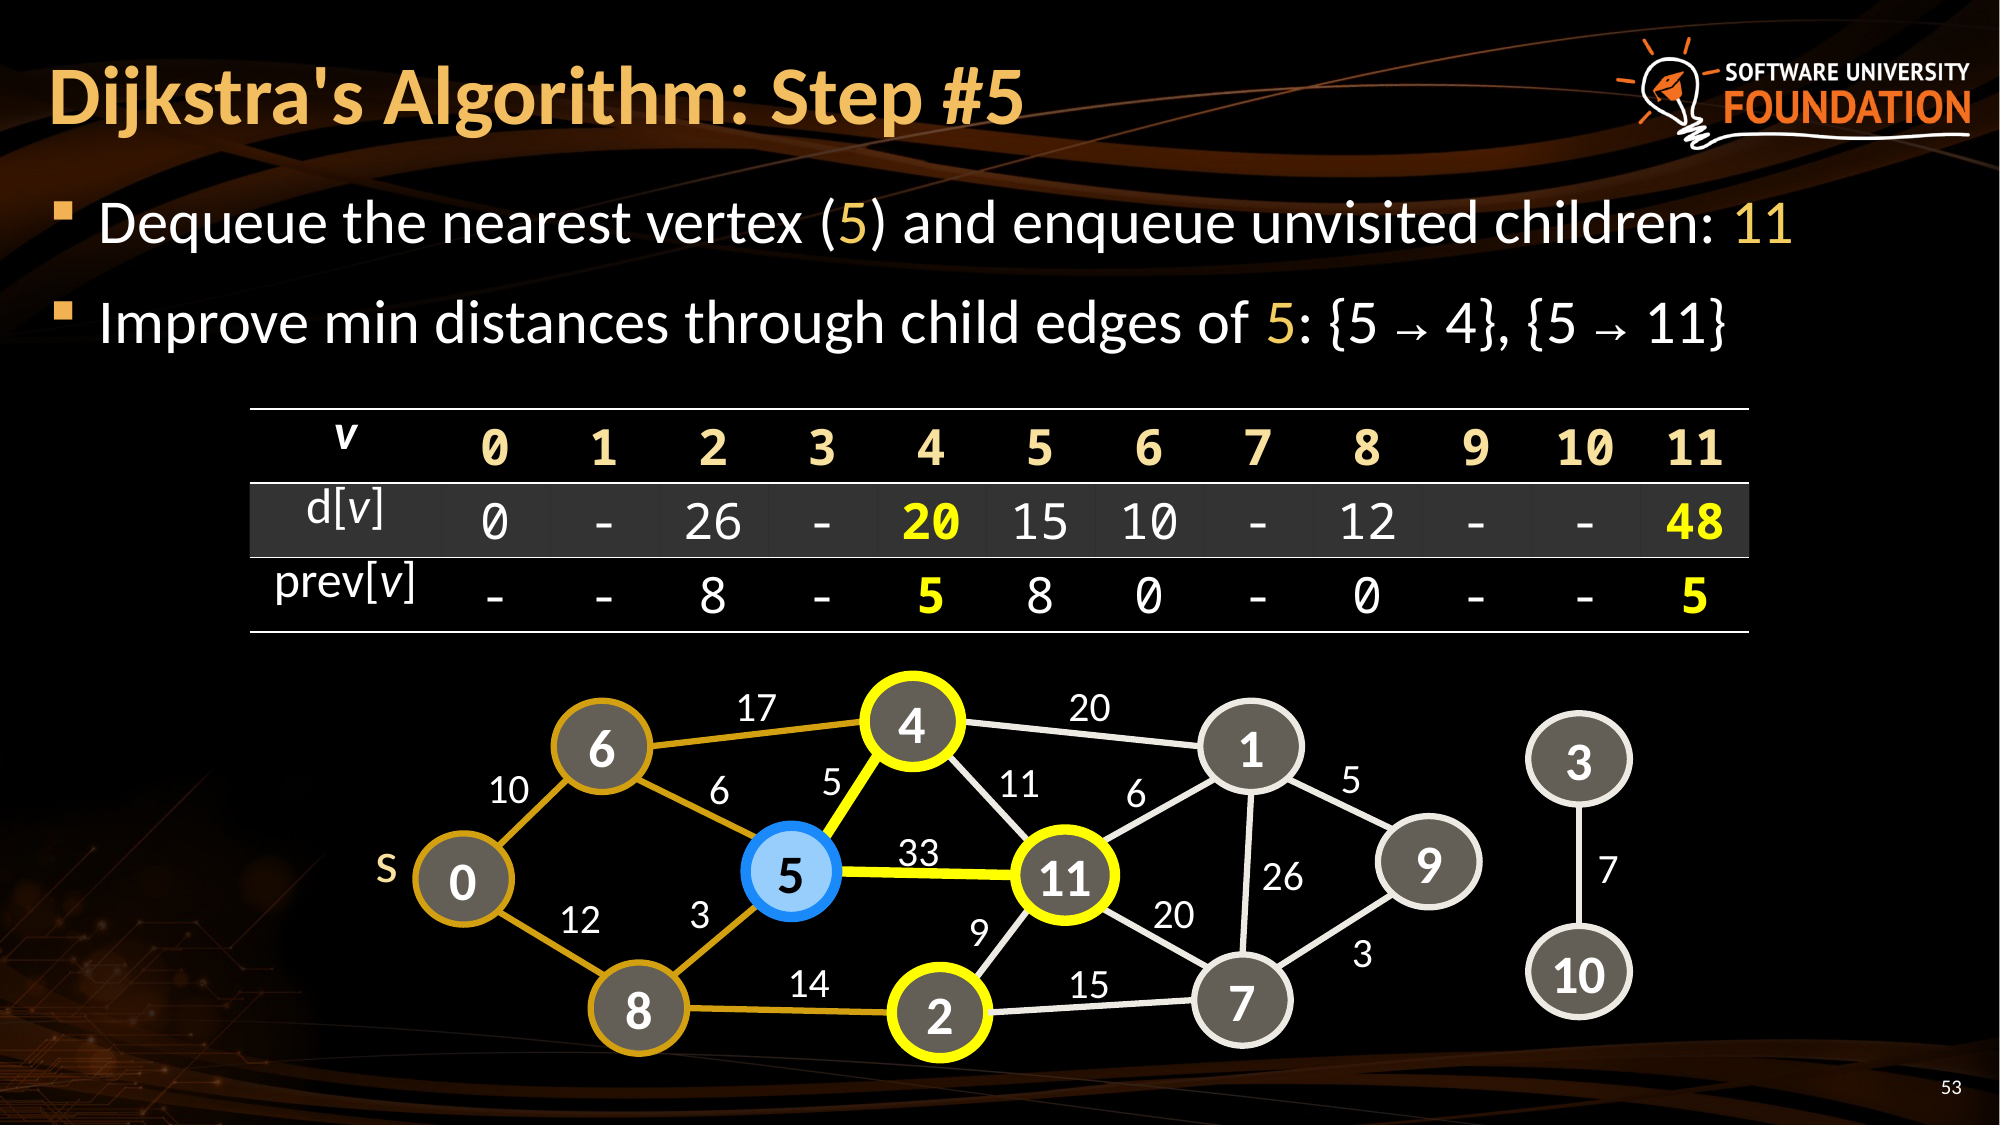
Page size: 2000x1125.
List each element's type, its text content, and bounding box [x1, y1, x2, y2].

table_cell - [1531, 484, 1640, 557]
table_cell 0 [1095, 558, 1204, 631]
table_cell - [441, 558, 550, 631]
table_cell - [1422, 484, 1531, 557]
picture [0, 0, 2000, 1125]
table_cell - [768, 558, 877, 631]
table_cell 0 [441, 484, 550, 557]
table_cell - [1204, 484, 1313, 557]
table_header 5 [986, 410, 1095, 482]
table_cell 48 [1640, 484, 1749, 557]
table_header 2 [659, 410, 768, 482]
table_cell 26 [659, 484, 768, 557]
table_cell 5 [877, 558, 986, 631]
table_cell 15 [986, 484, 1095, 557]
table_header 8 [1313, 410, 1422, 482]
table_header 3 [768, 410, 877, 482]
table_cell prev[v] [250, 558, 441, 631]
table_cell - [1204, 558, 1313, 631]
table_cell - [550, 558, 659, 631]
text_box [360, 671, 1634, 1059]
table_cell 12 [1313, 484, 1422, 557]
table_cell - [550, 484, 659, 557]
table_cell - [768, 484, 877, 557]
list Dequeue the nearest vertex (5) and enqueue unvisited children: 11 Improve min distances through child edges of 5: {5 → 4}, {5 → 11} [31, 174, 1968, 1089]
table_header 1 [550, 410, 659, 482]
table_header 4 [877, 410, 986, 482]
table_cell - [1422, 558, 1531, 631]
table_cell 5 [1640, 558, 1749, 631]
table_cell 10 [1095, 484, 1204, 557]
table_header 7 [1204, 410, 1313, 482]
table_cell - [1531, 558, 1640, 631]
table_cell d[v] [250, 484, 441, 557]
table_header 0 [441, 410, 550, 482]
title Dijkstra's Algorithm: Step #5 [30, 6, 1602, 189]
table_cell 8 [986, 558, 1095, 631]
table_header 6 [1095, 410, 1204, 482]
slide_number 53 [1897, 1089, 1968, 1103]
table_header v [250, 410, 441, 482]
table_header 10 [1531, 410, 1640, 482]
table_cell 20 [877, 484, 986, 557]
table_cell 0 [1313, 558, 1422, 631]
table_header 11 [1640, 410, 1749, 482]
table_header 9 [1422, 410, 1531, 482]
table_cell 8 [659, 558, 768, 631]
